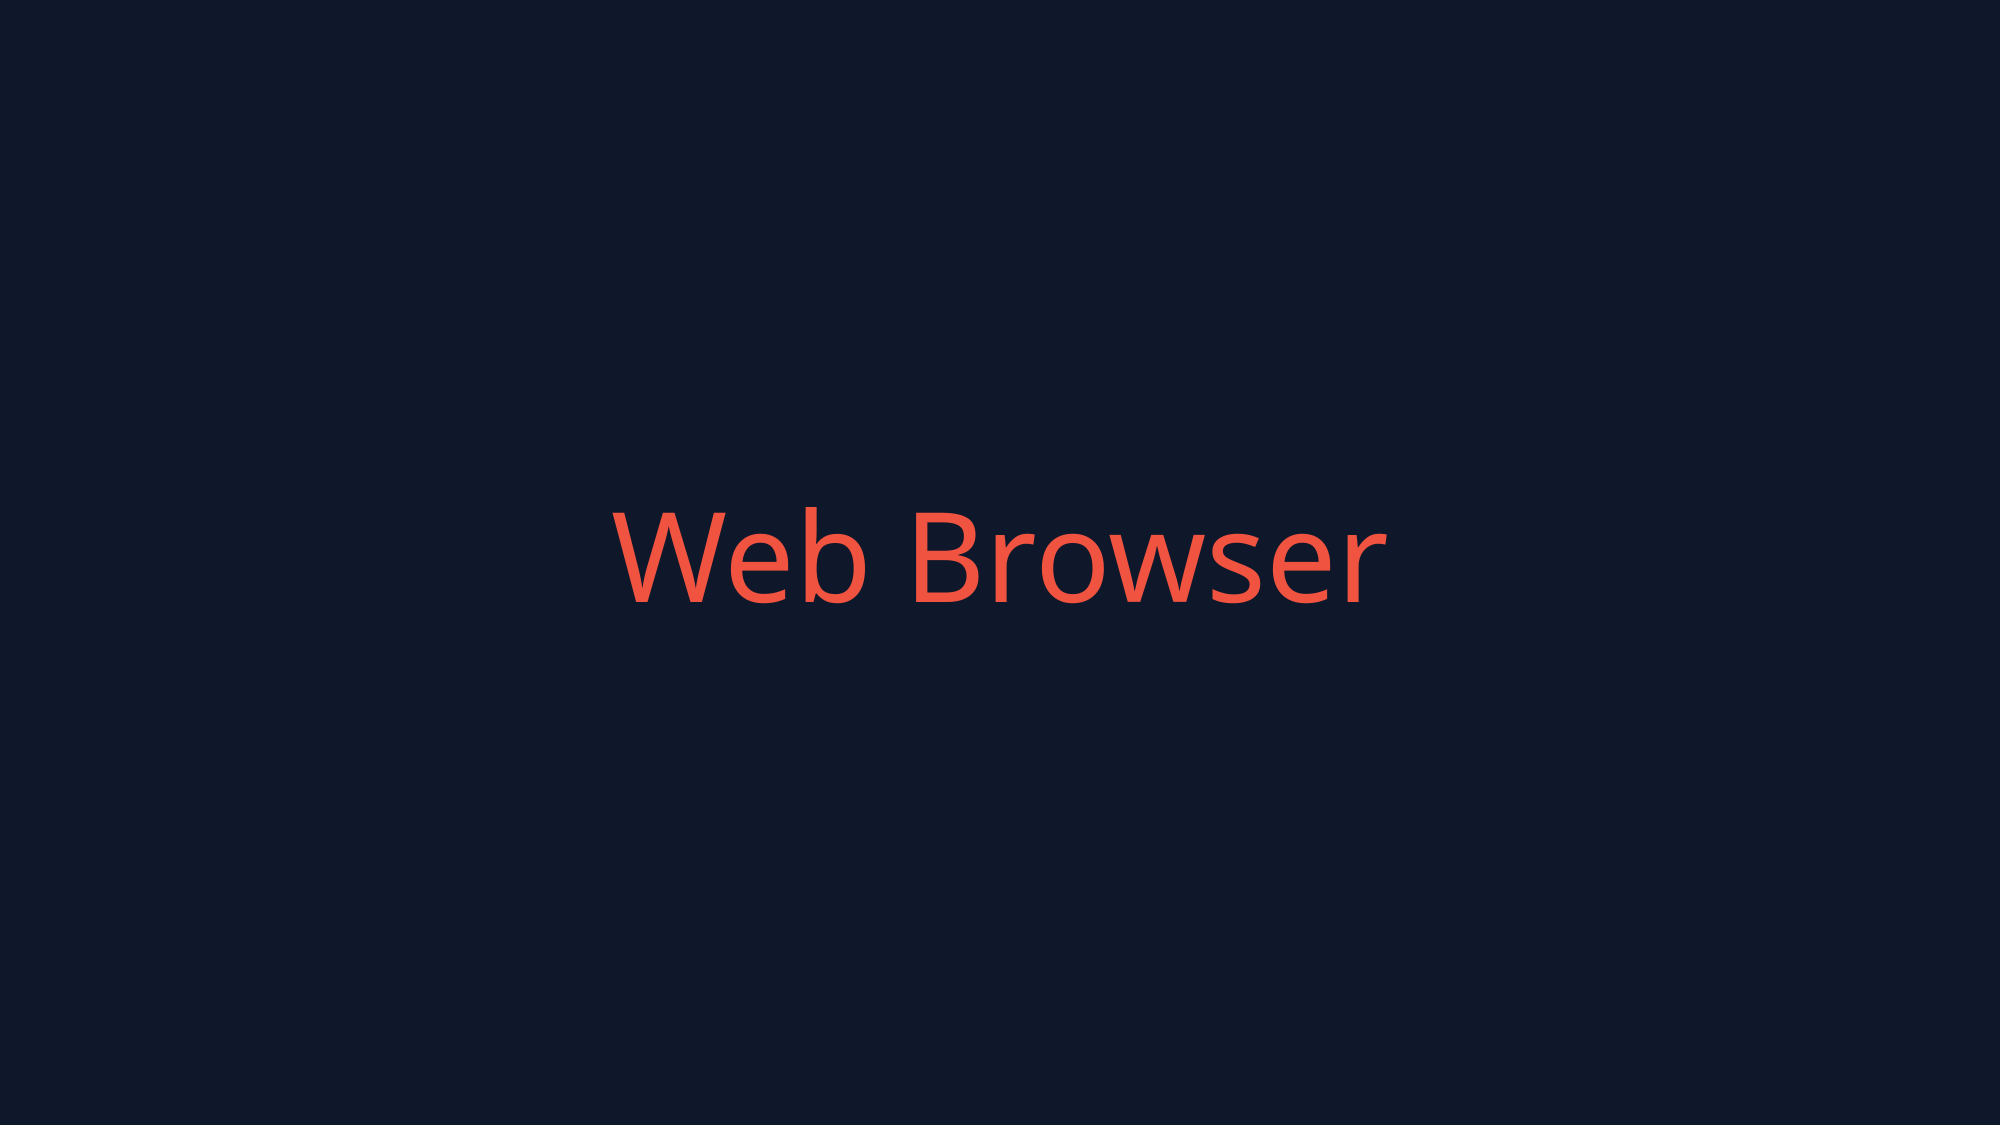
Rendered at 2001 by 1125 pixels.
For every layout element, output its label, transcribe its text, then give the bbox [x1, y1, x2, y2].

title Web Browser [249, 366, 1750, 759]
